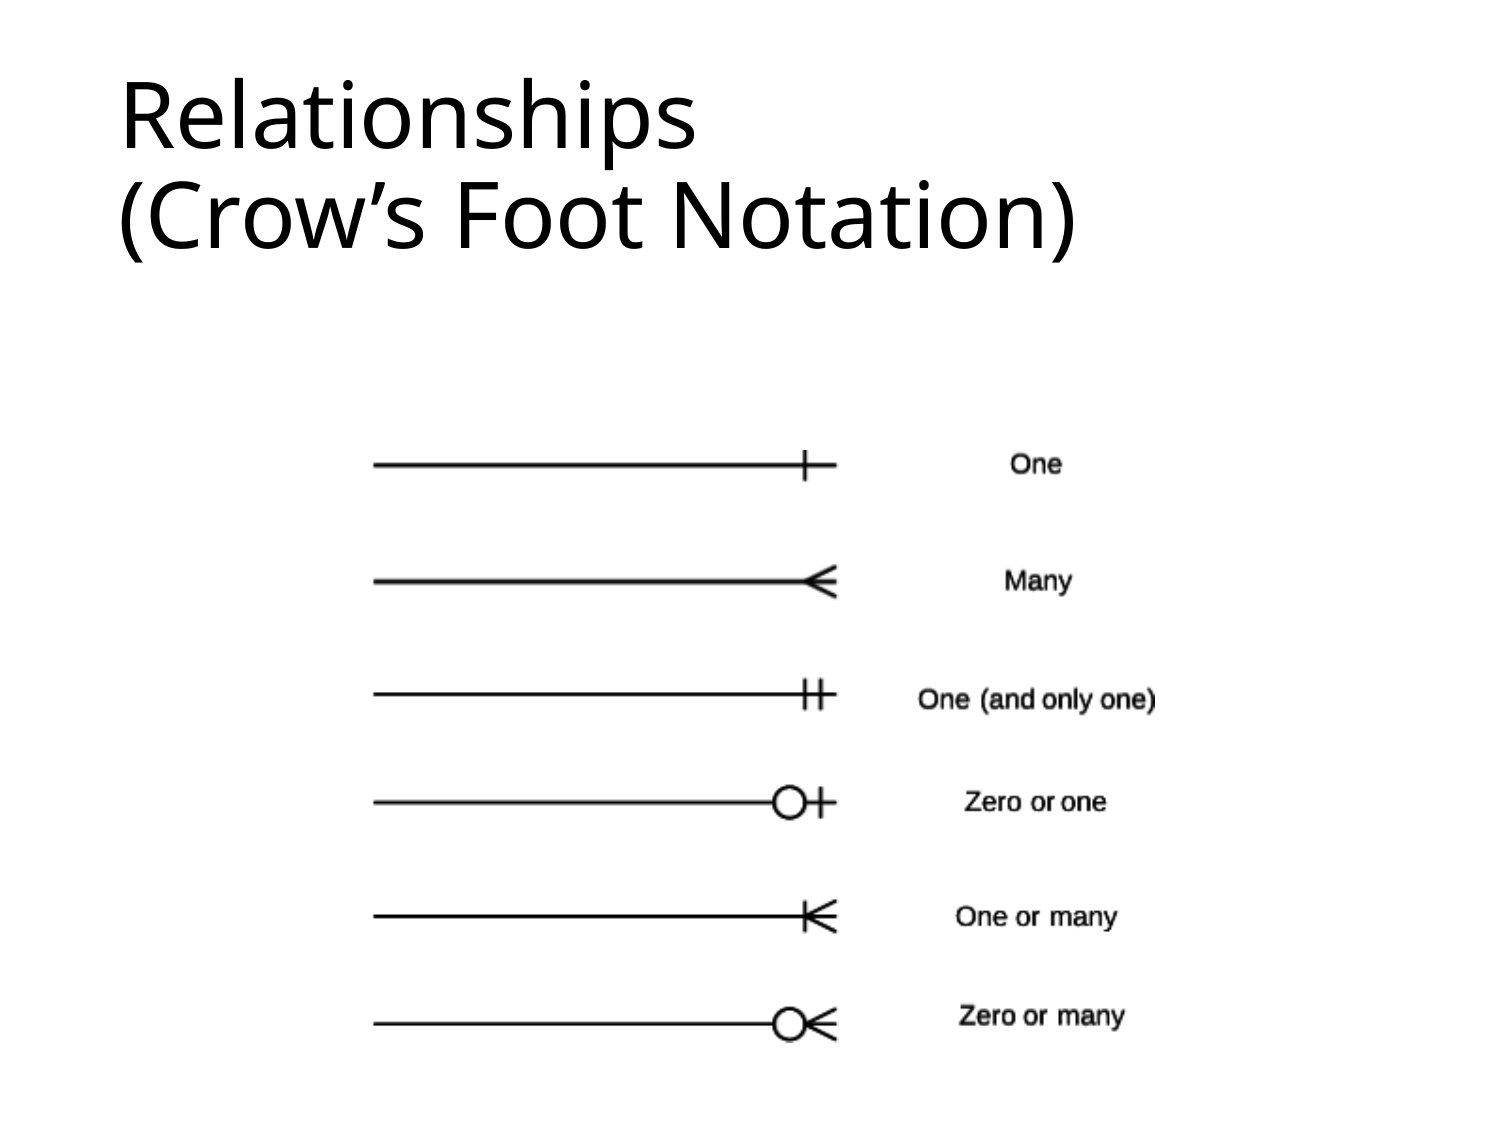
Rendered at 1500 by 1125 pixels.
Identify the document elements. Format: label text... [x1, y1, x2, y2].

title Relationships (Crow’s Foot Notation) [103, 59, 1397, 278]
picture [372, 450, 1155, 1043]
